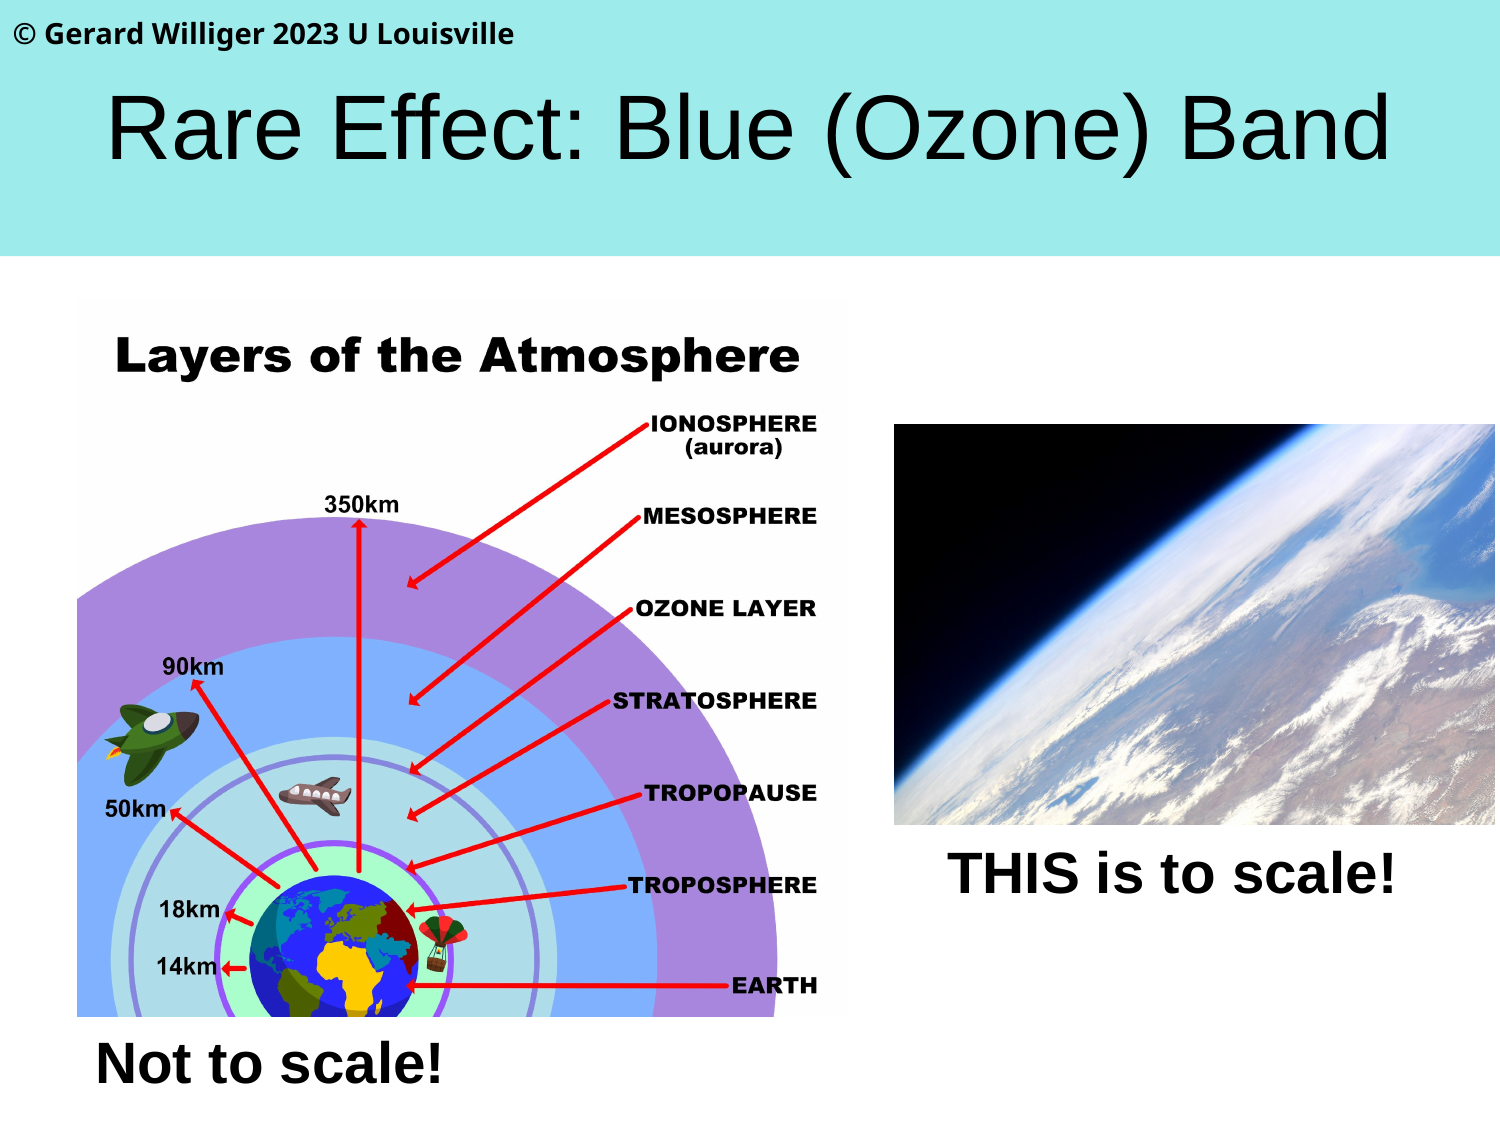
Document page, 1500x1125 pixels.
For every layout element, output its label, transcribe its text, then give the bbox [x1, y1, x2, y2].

text_box Not to scale! [80, 1026, 706, 1103]
picture [77, 299, 848, 1018]
title Rare Effect: Blue (Ozone) Band [0, 0, 1500, 257]
text_box © Gerard Williger 2023 U Louisville [0, 0, 552, 66]
text_box THIS is to scale! [932, 833, 1458, 913]
picture [894, 424, 1495, 825]
